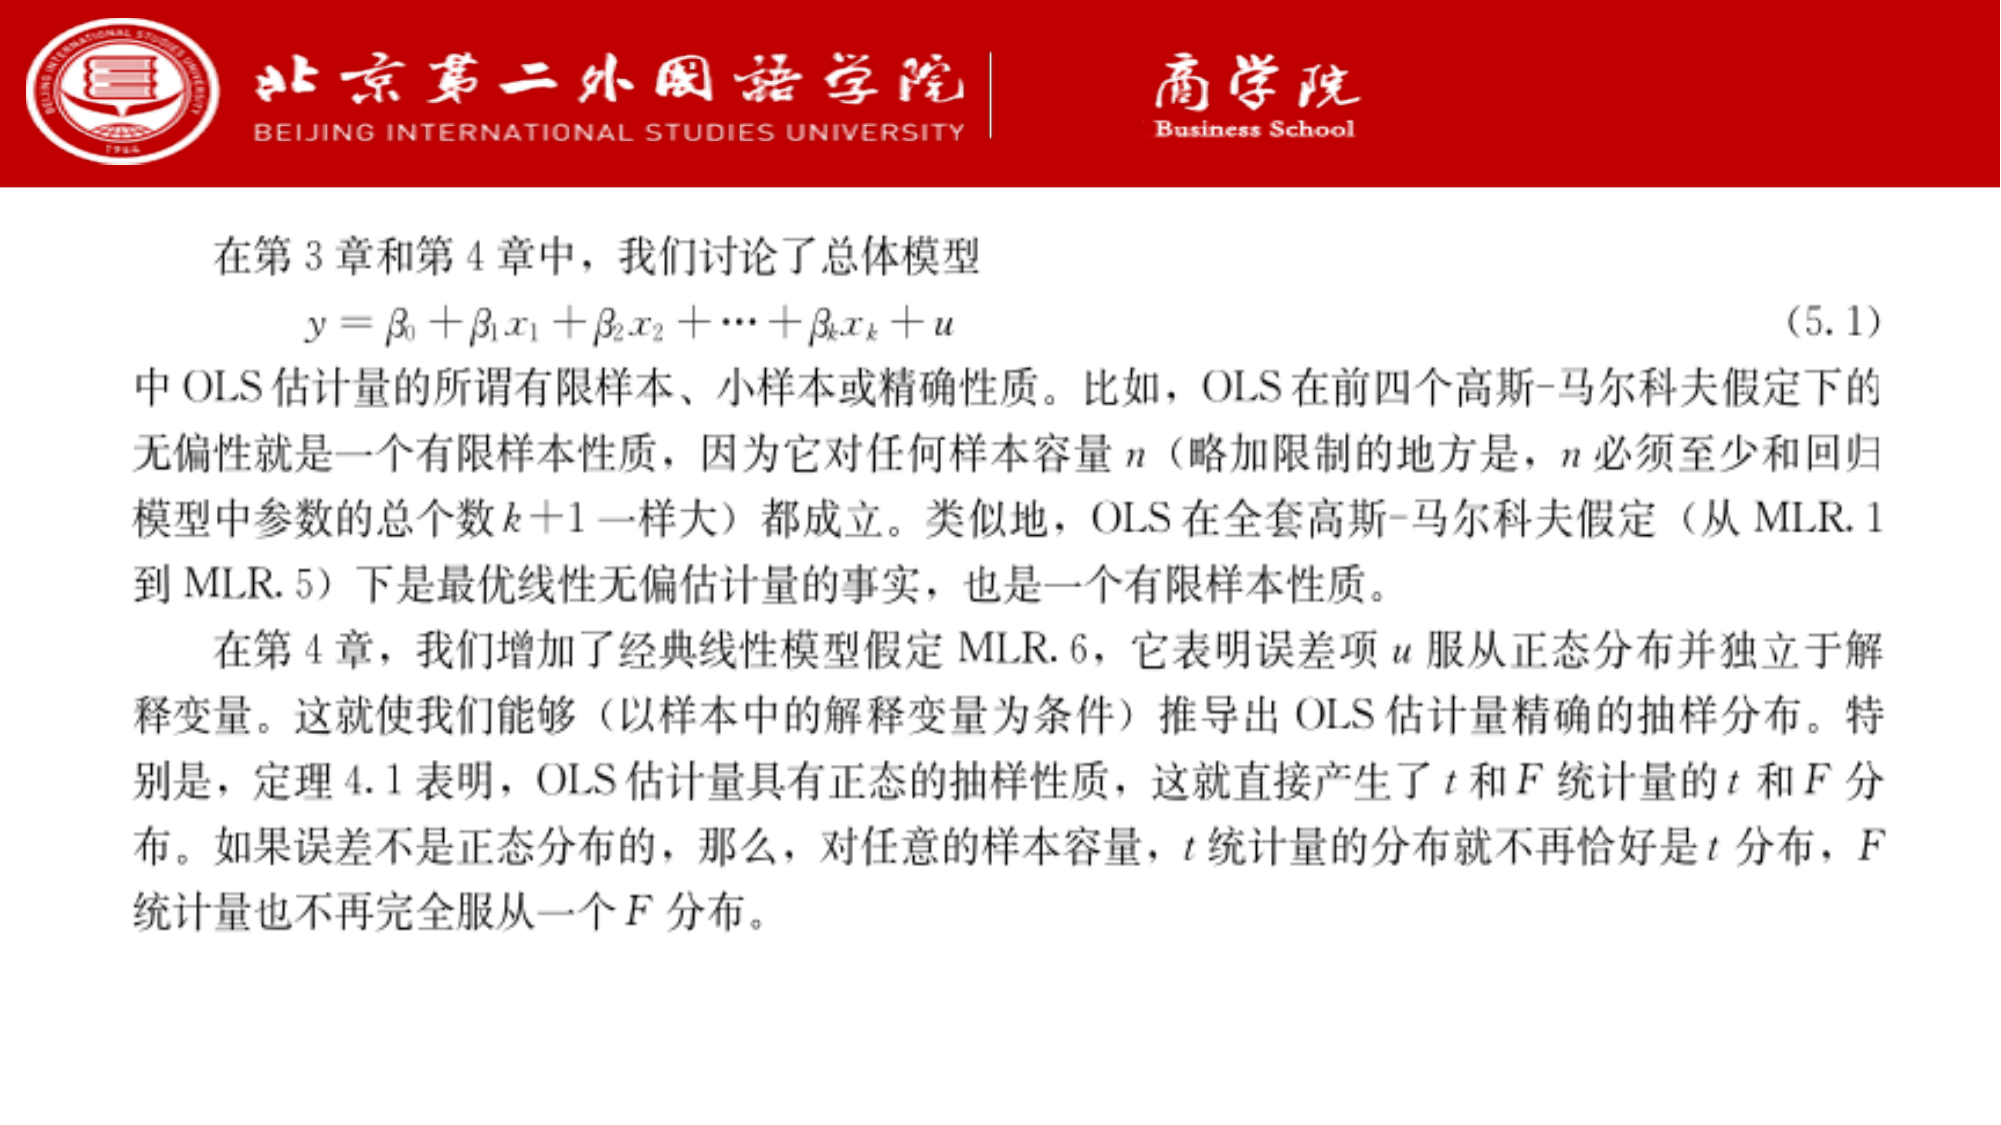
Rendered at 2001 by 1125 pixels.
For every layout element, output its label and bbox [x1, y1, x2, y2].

picture [26, 18, 1693, 165]
picture [114, 219, 1907, 953]
